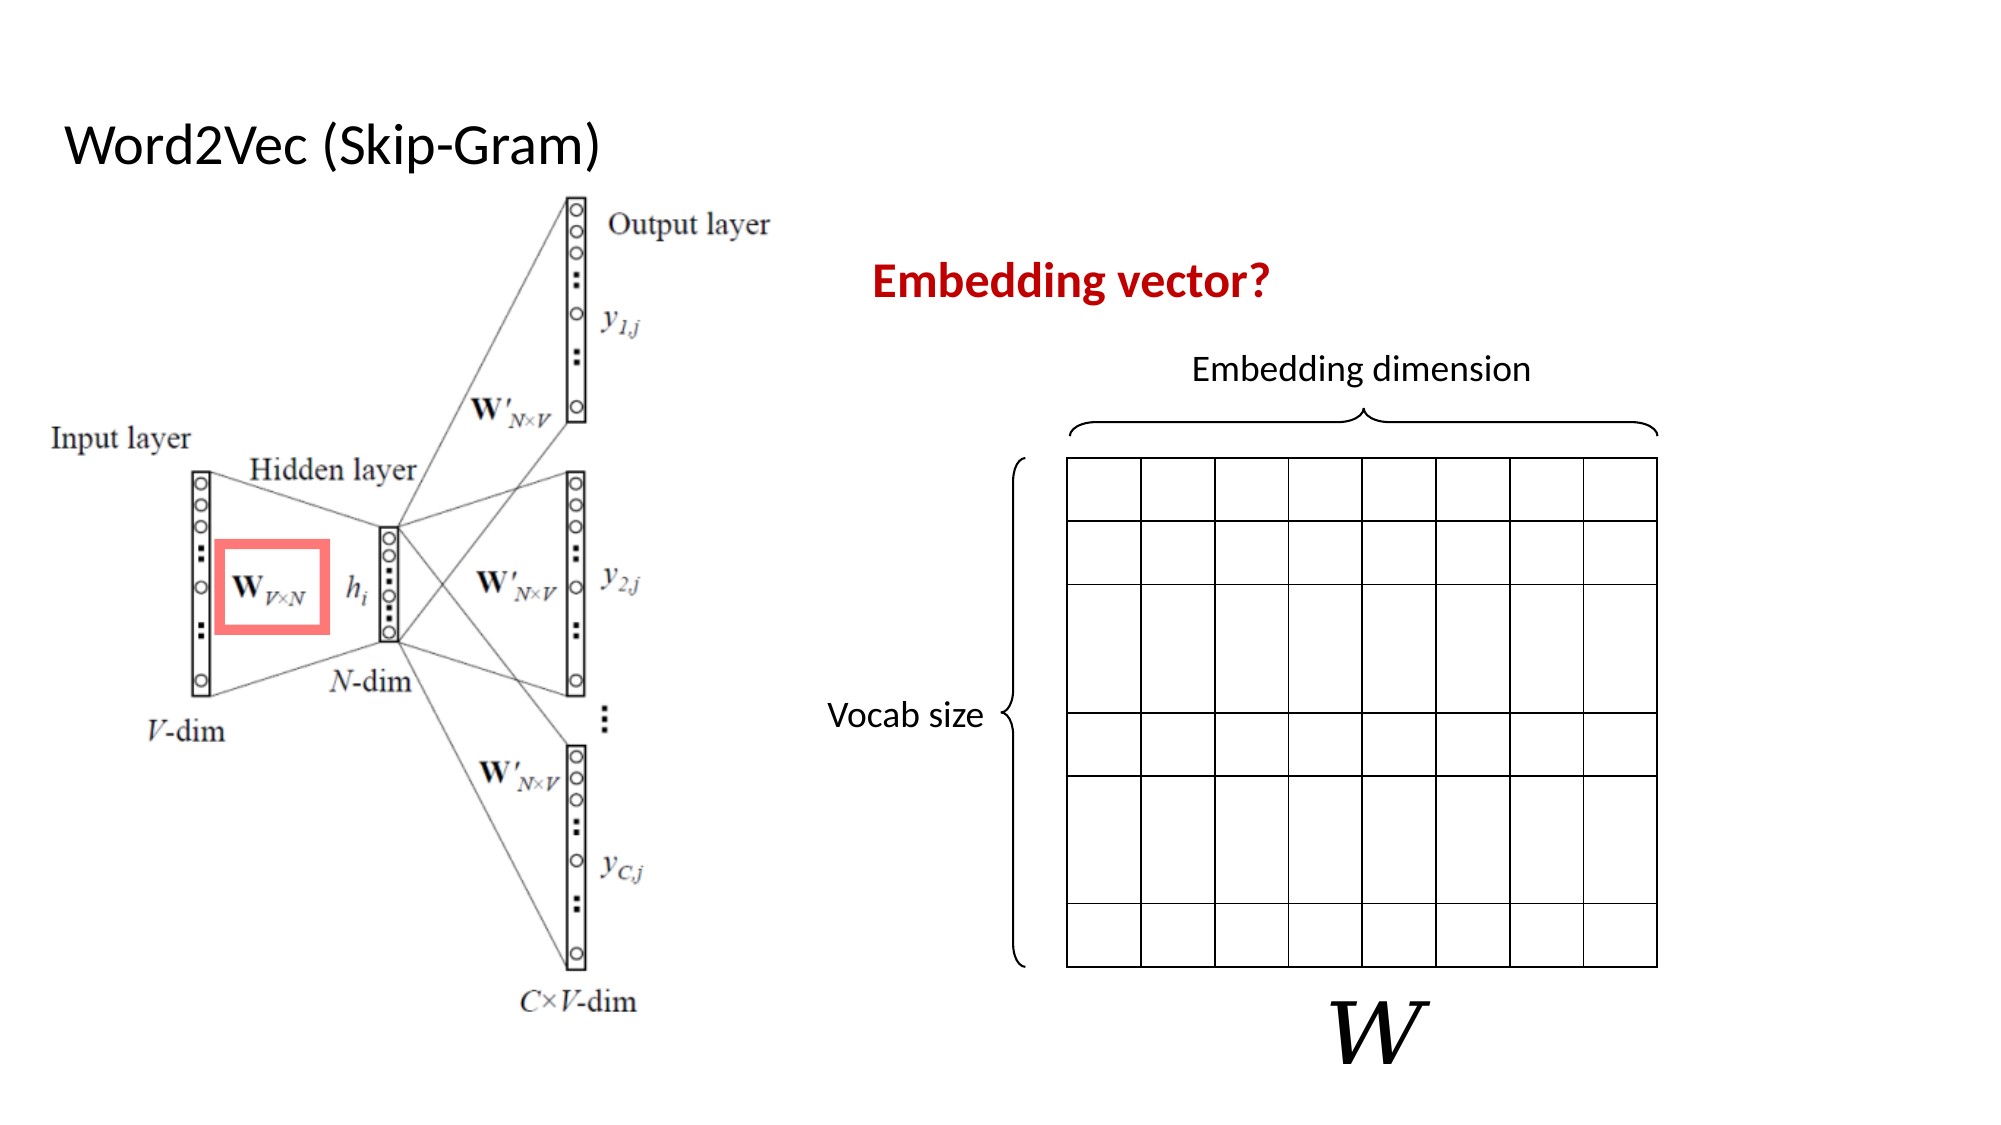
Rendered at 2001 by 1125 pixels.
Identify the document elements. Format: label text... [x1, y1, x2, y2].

text_box Vocab size [825, 682, 1000, 742]
table_cell [1216, 585, 1288, 712]
table_cell [1363, 904, 1435, 966]
table_cell [1142, 714, 1214, 775]
table_cell [1584, 522, 1656, 584]
table_cell [1437, 522, 1509, 584]
table_cell [1437, 585, 1509, 712]
table_cell [1511, 777, 1583, 903]
table_cell [1363, 777, 1435, 903]
text_box Word2Vec (Skip-Gram) [49, 98, 618, 170]
text_box Embedding dimension [1177, 336, 1548, 397]
table_cell [1289, 777, 1361, 903]
table_cell [1289, 585, 1361, 712]
table_cell [1584, 585, 1656, 712]
table_cell [1216, 714, 1288, 775]
table_cell [1068, 585, 1140, 712]
table_cell [1289, 522, 1361, 584]
table_header [1216, 459, 1288, 520]
text_box [1069, 408, 1659, 437]
table_cell [1511, 522, 1583, 584]
table_cell [1216, 904, 1288, 966]
table_cell [1437, 714, 1509, 775]
table_header [1068, 459, 1140, 520]
table_cell [1511, 904, 1583, 966]
table_cell [1363, 714, 1435, 775]
picture [17, 170, 825, 1047]
table_cell [1142, 522, 1214, 584]
table_cell [1068, 904, 1140, 966]
table_cell [1437, 777, 1509, 903]
table_cell [1068, 714, 1140, 775]
table_cell [1511, 714, 1583, 775]
table_header [1363, 459, 1435, 520]
table_header [1511, 459, 1583, 520]
table_cell [1216, 522, 1288, 584]
table_cell [1142, 904, 1214, 966]
table_cell [1142, 777, 1214, 903]
text_box Embedding vector? [857, 239, 1287, 315]
table_header [1584, 459, 1656, 520]
table_header [1289, 459, 1361, 520]
table_header [1437, 459, 1509, 520]
table_cell [1584, 904, 1656, 966]
table_cell [1216, 777, 1288, 903]
table_cell [1142, 585, 1214, 712]
table_cell [1584, 714, 1656, 775]
text_box [1000, 457, 1026, 968]
table_cell [1289, 904, 1361, 966]
table_cell [1068, 777, 1140, 903]
table_cell [1363, 585, 1435, 712]
table_cell [1363, 522, 1435, 584]
table_cell [1437, 904, 1509, 966]
table_cell [1584, 777, 1656, 903]
table_header [1142, 459, 1214, 520]
table_cell [1289, 714, 1361, 775]
table_cell [1511, 585, 1583, 712]
table_cell [1068, 522, 1140, 584]
